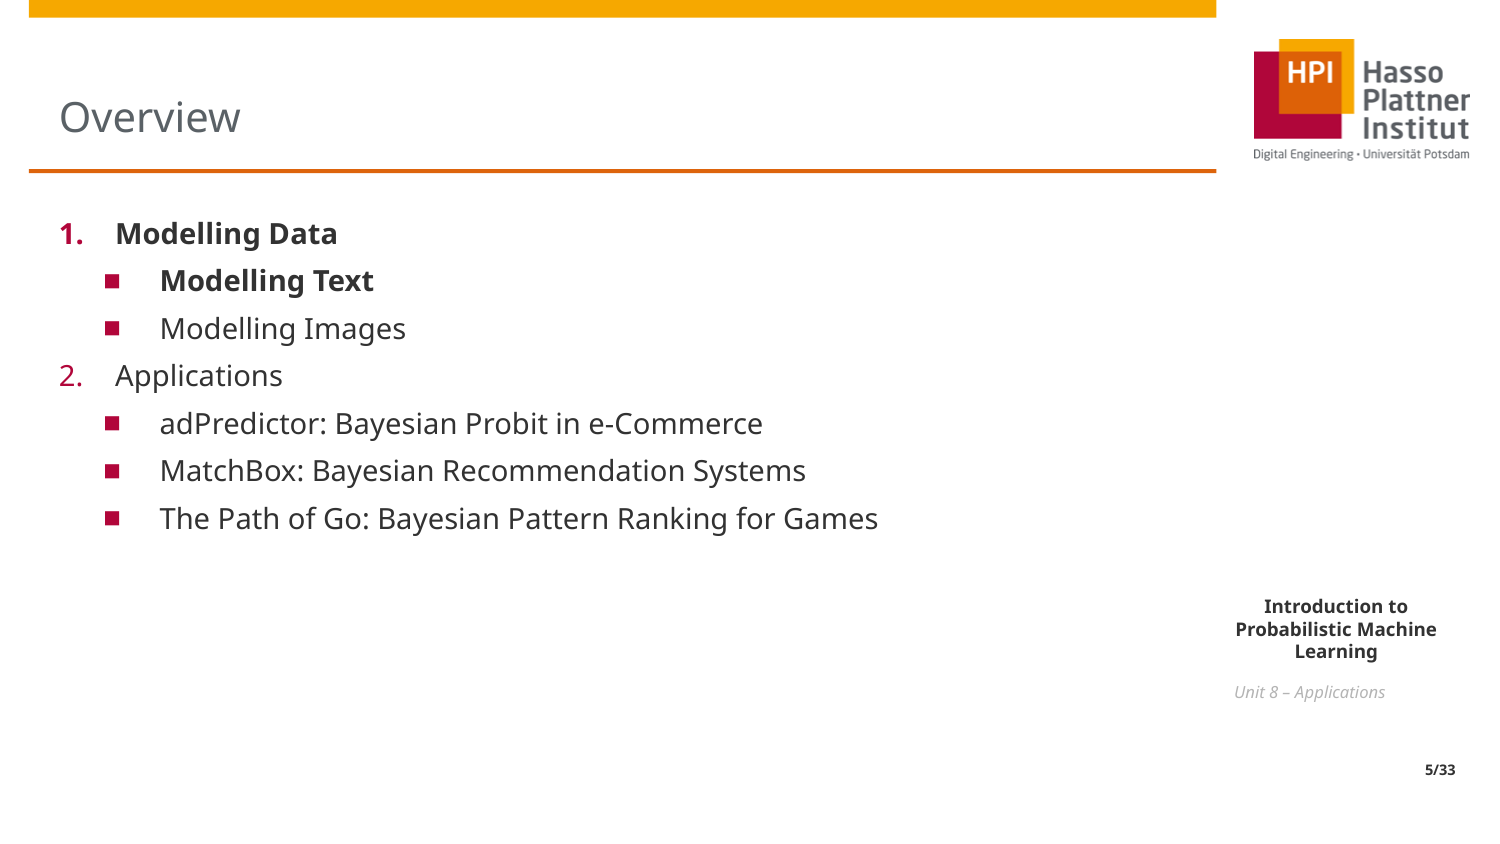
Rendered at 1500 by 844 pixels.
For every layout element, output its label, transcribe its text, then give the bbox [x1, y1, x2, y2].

list Modelling Data Modelling Text Modelling Images Applications adPredictor: Bayesian Probit in e-Commerce MatchBox: Bayesian Recommendation Systems The Path of Go: Bayesian Pattern Ranking for Games [58, 203, 1187, 788]
title Overview [58, 17, 1187, 170]
picture [1254, 39, 1470, 161]
